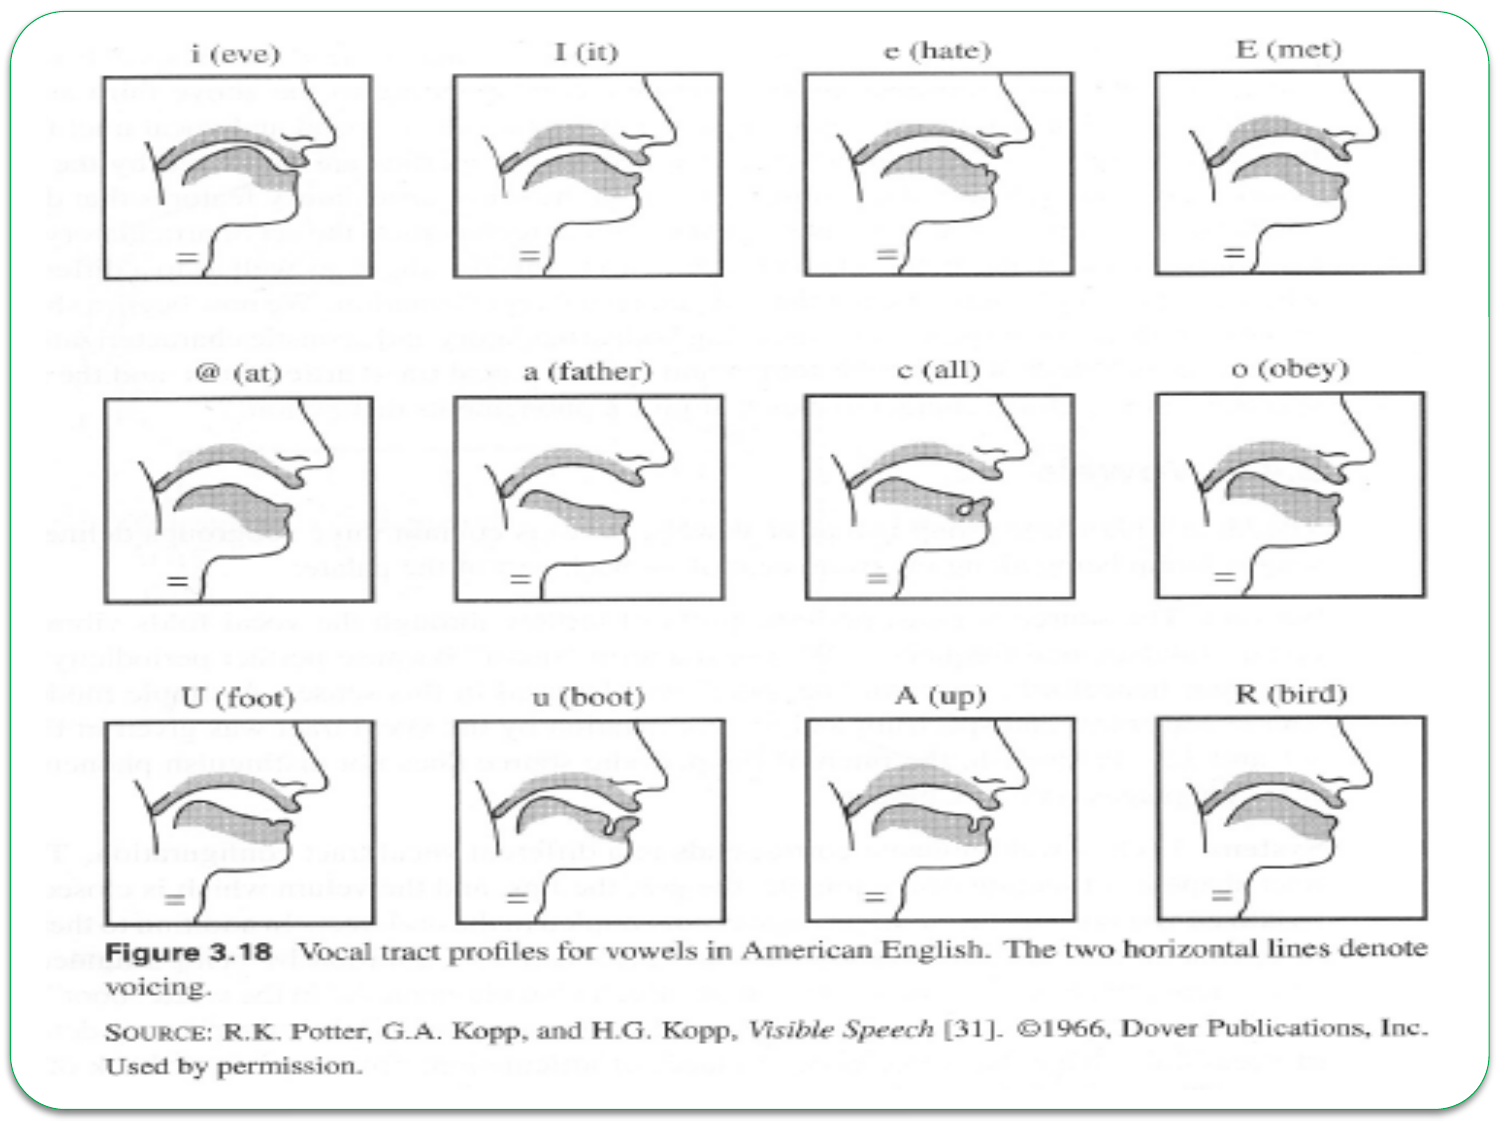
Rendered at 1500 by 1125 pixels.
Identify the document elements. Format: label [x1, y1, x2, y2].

picture [45, 37, 1452, 1090]
